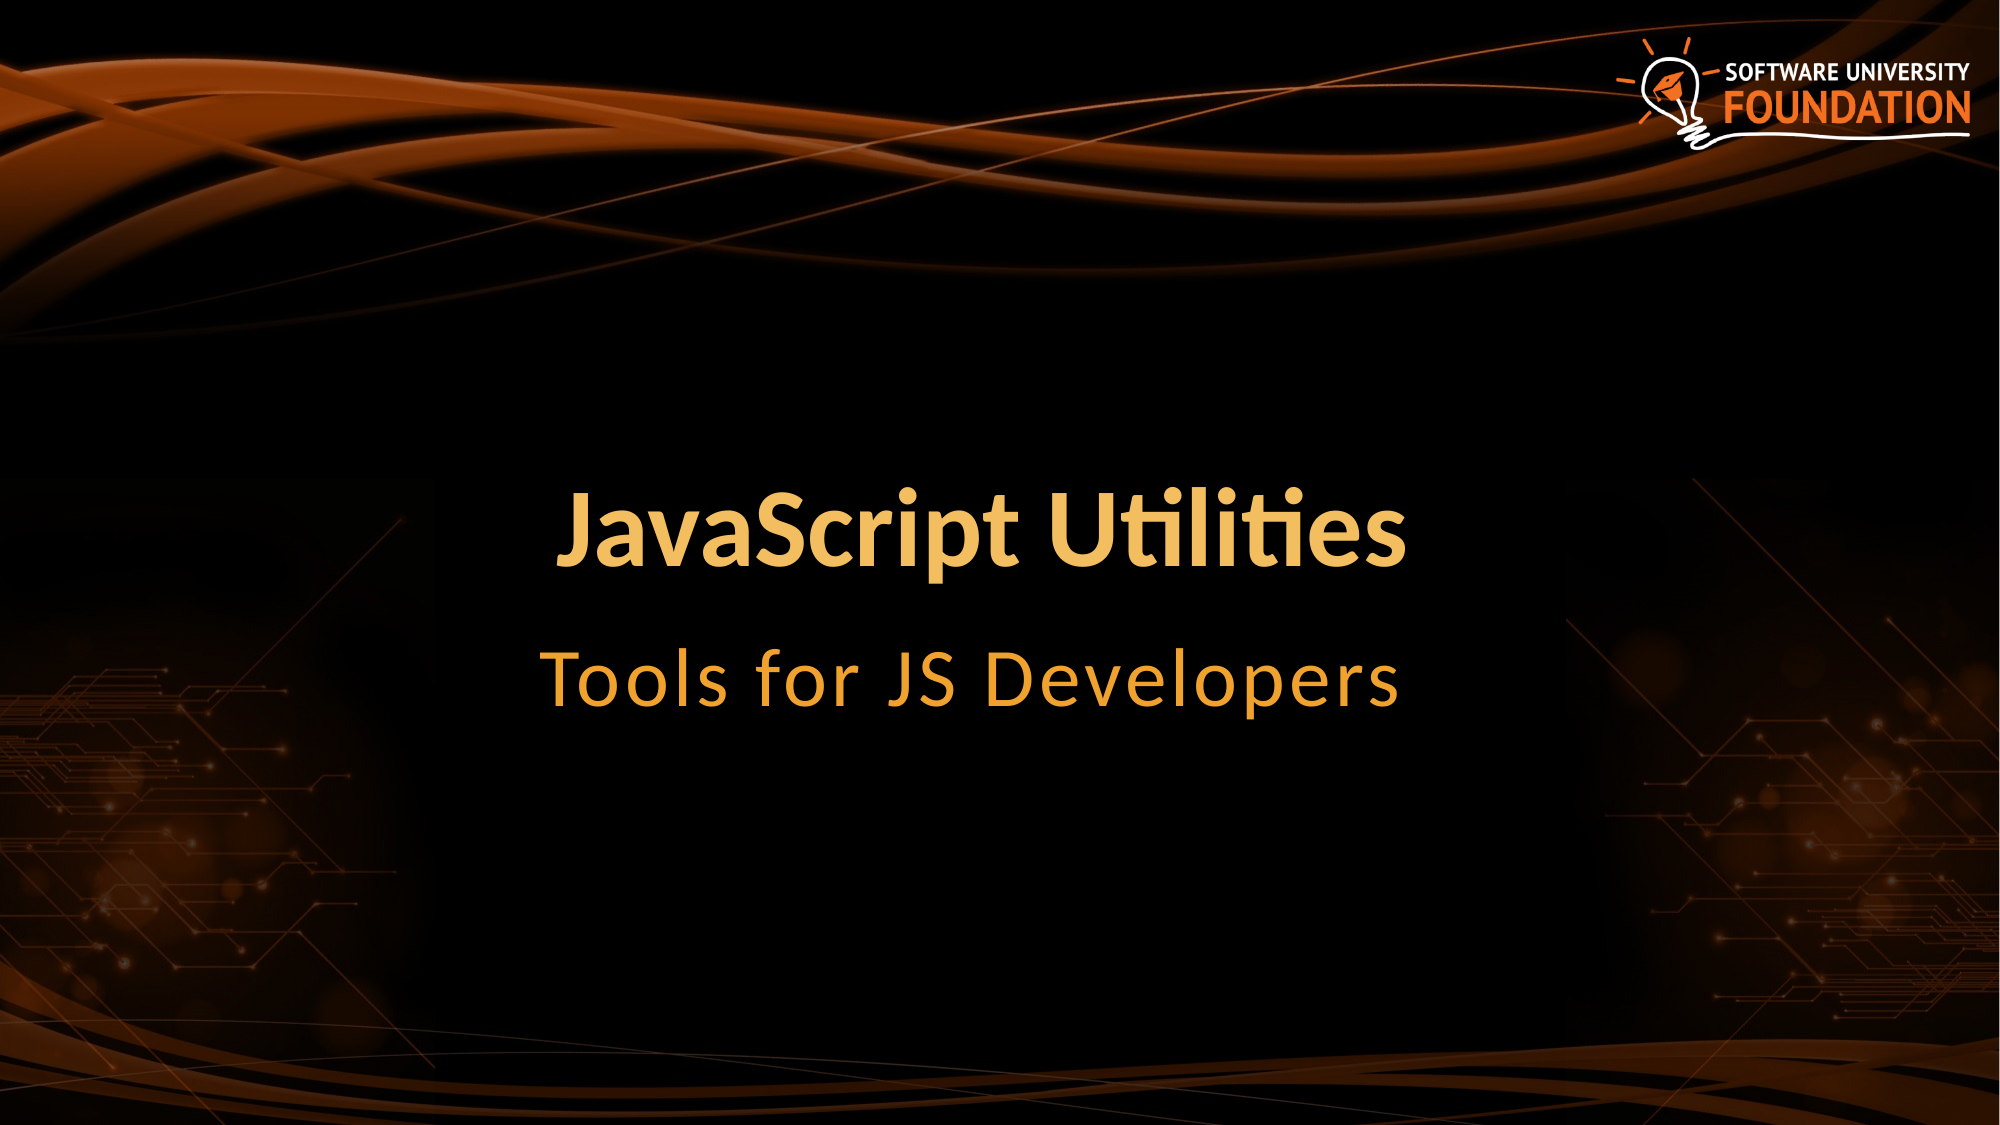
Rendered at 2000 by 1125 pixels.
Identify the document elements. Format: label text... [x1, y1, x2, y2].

subtitle Tools for JS Developers [237, 612, 1704, 731]
title JavaScript Utilities [249, 462, 1716, 598]
picture [0, 0, 2000, 1125]
